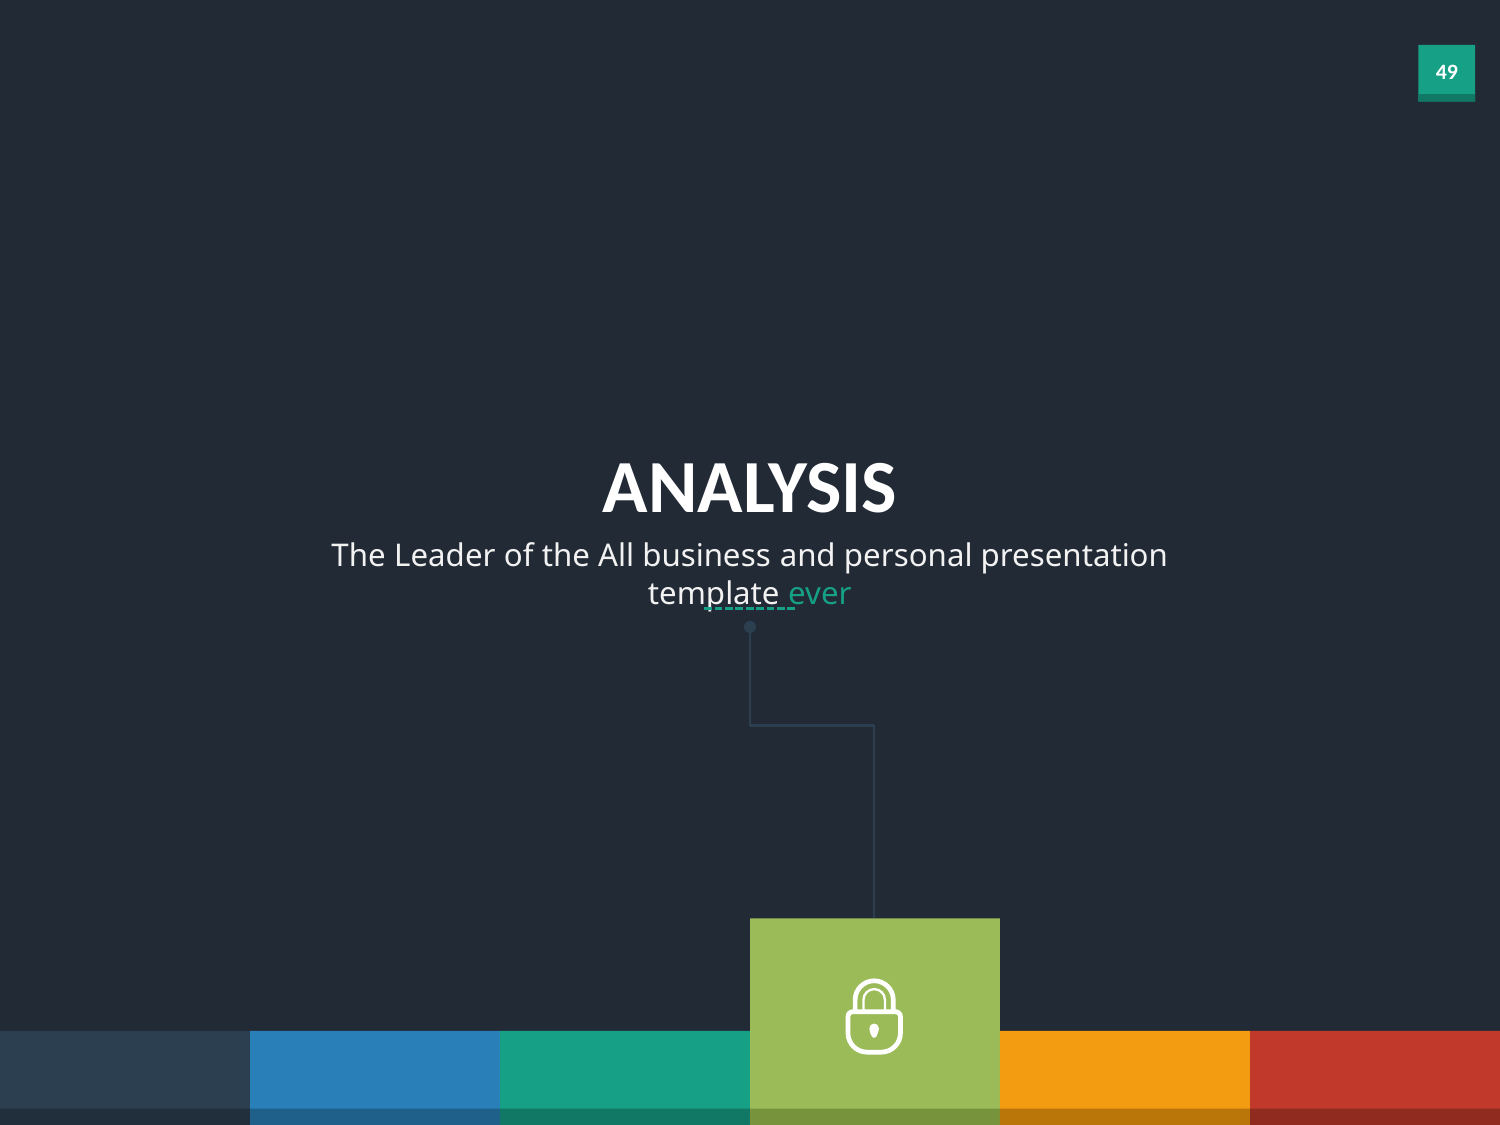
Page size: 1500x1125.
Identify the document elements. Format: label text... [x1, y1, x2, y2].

text_box The Leader of the All business and personal presentation template ever [261, 528, 1239, 618]
text_box [999, 1030, 1249, 1108]
text_box [749, 917, 1001, 1108]
text_box [499, 1030, 749, 1108]
text_box [1249, 1030, 1500, 1108]
text_box [0, 1030, 251, 1108]
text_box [0, 1108, 1500, 1125]
text_box ANALYSIS [587, 430, 912, 528]
text_box [251, 1030, 499, 1108]
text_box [845, 978, 903, 1055]
